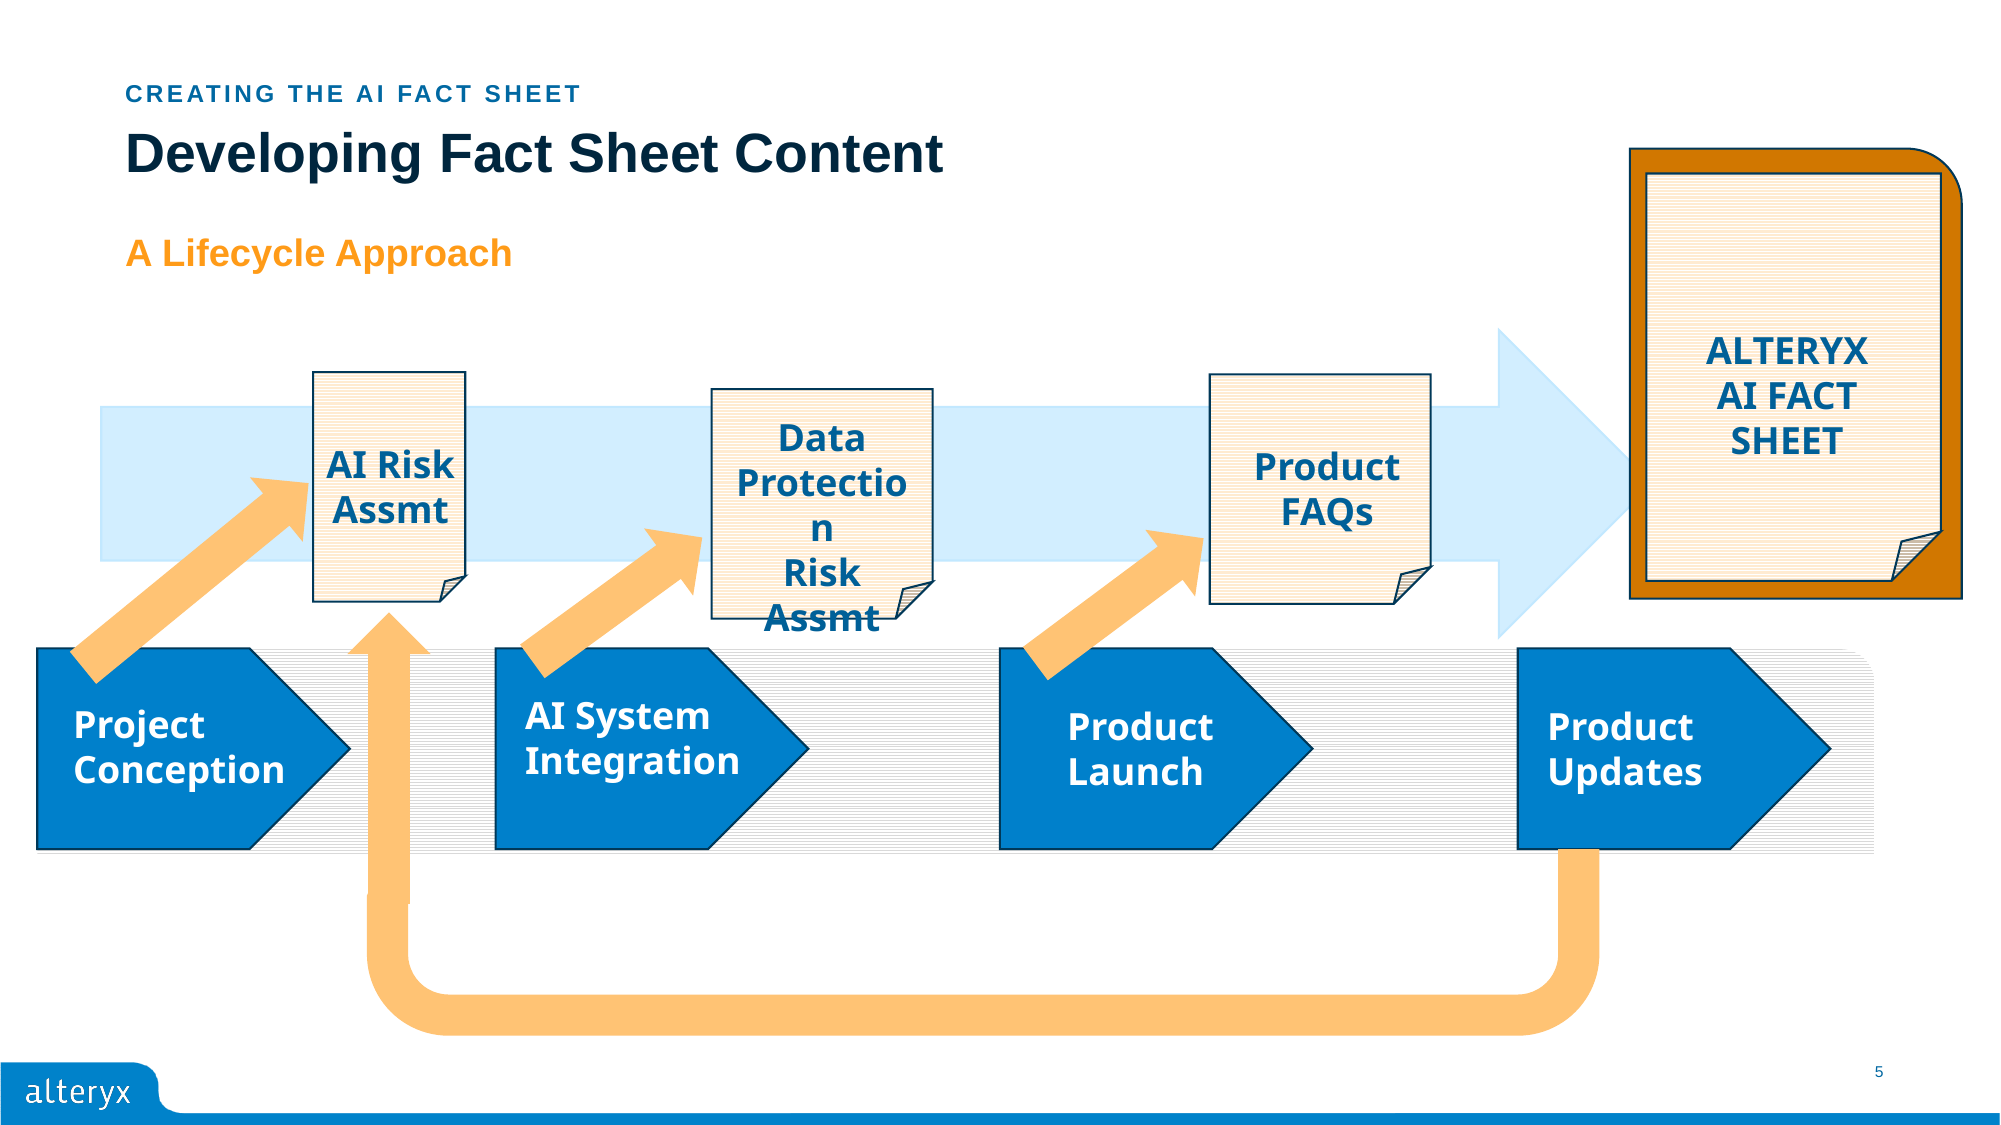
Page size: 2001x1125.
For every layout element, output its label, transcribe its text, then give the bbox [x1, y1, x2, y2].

text_box [1021, 528, 1205, 682]
text_box Data Protection Risk Assmt [711, 406, 933, 647]
text_box AI Risk Assmt [305, 434, 476, 539]
text_box [68, 476, 310, 686]
text_box [1628, 147, 1963, 600]
text_box Product Launch [1052, 695, 1282, 801]
title Developing Fact Sheet Content [125, 125, 1750, 188]
text_box [518, 527, 704, 680]
text_box [494, 647, 810, 851]
text_box [344, 610, 434, 905]
text_box [1516, 647, 1832, 851]
text_box [1432, 327, 1628, 640]
text_box Product Updates [1532, 695, 1762, 801]
text_box Project Conception [58, 694, 316, 799]
text_box [312, 371, 467, 434]
text_box [411, 648, 1557, 856]
text_box [1601, 648, 1876, 856]
text_box [312, 539, 469, 603]
text_box [998, 647, 1262, 851]
picture [0, 1062, 2000, 1125]
slide_number 5 [1874, 1041, 1938, 1102]
text_box [36, 647, 302, 851]
text_box [316, 713, 352, 785]
text_box [710, 388, 936, 620]
text_box ALTERYX AI FACT SHEET [1668, 319, 1907, 470]
text_box [934, 405, 1208, 562]
text_box [100, 405, 312, 562]
text_box [1208, 373, 1434, 605]
text_box [467, 405, 710, 562]
text_box AI System Integration [510, 684, 764, 790]
subtitle A Lifecycle Approach [125, 223, 1628, 287]
text_box [365, 848, 1601, 1037]
text_box [1645, 172, 1945, 582]
text_box [1282, 716, 1315, 781]
text_box [36, 648, 367, 856]
text_box Product FAQs [1238, 436, 1417, 541]
list Creating the AI Fact SHeet [125, 75, 1750, 113]
